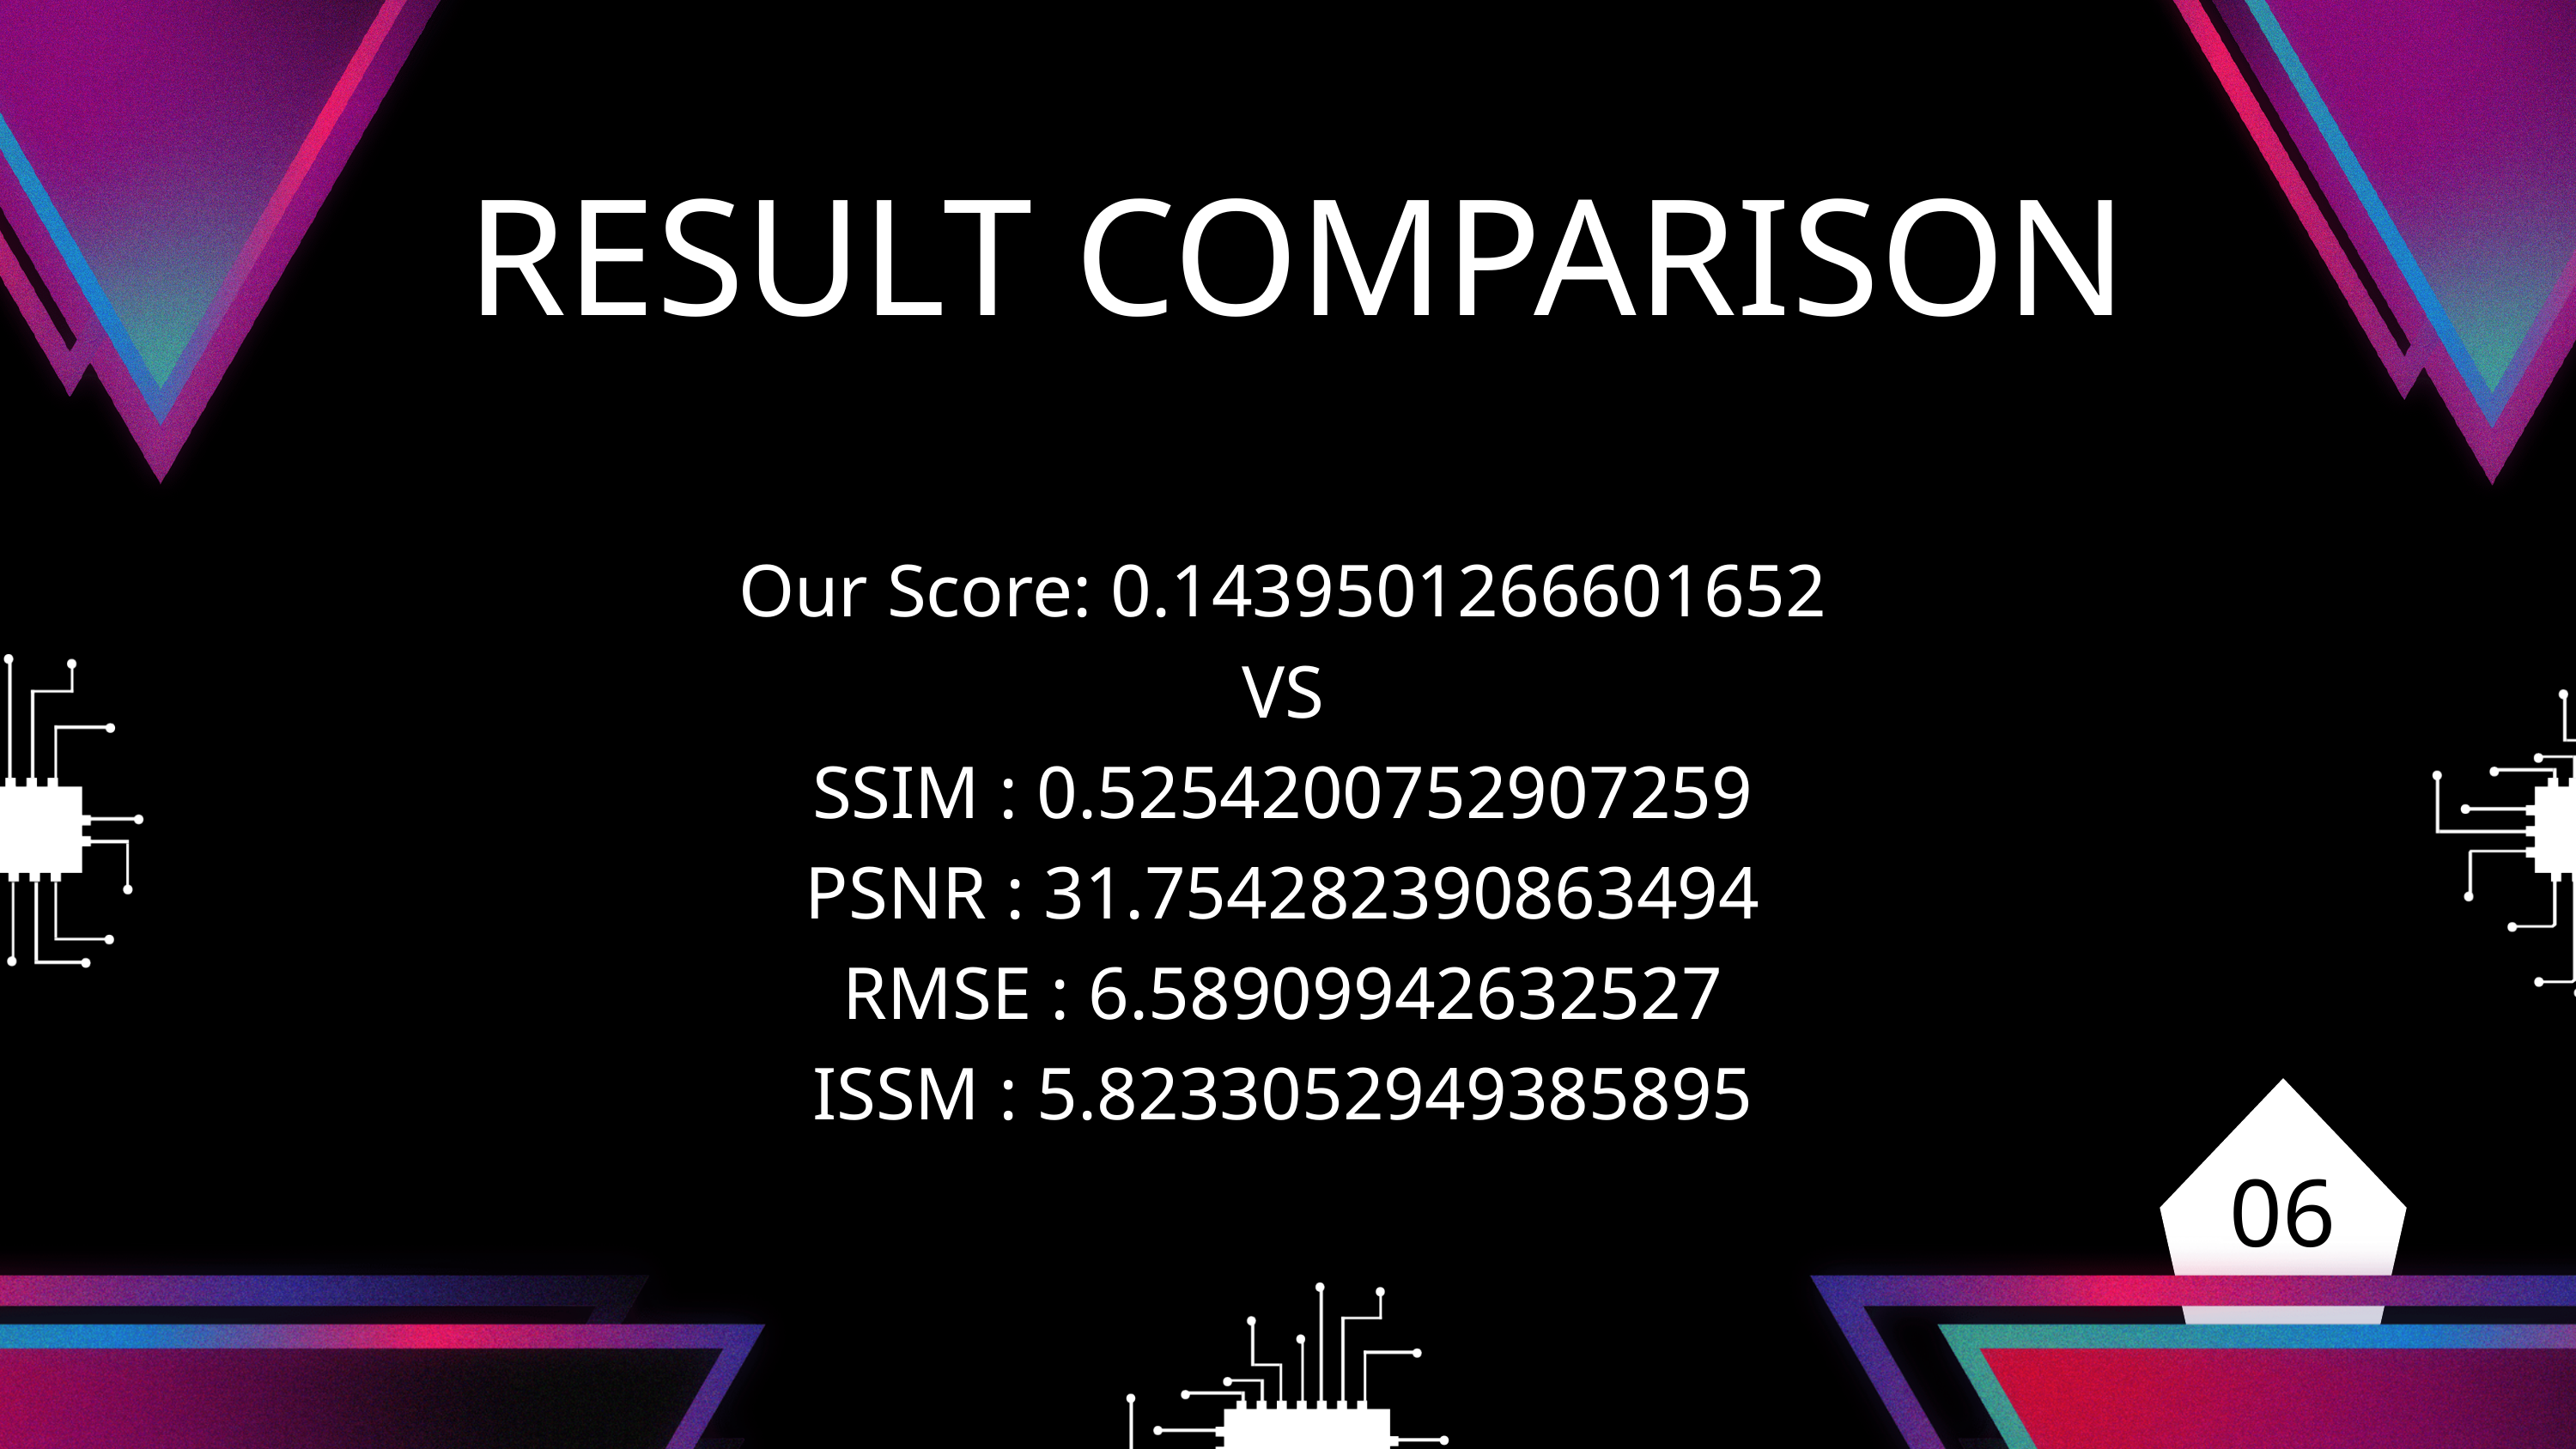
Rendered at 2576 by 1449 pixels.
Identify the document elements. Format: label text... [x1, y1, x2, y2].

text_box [2160, 1077, 2407, 1418]
text_box [1976, 0, 2576, 506]
text_box [2431, 654, 2576, 998]
text_box [1125, 1282, 1451, 1449]
text_box [1779, 1236, 2576, 1449]
text_box Our Score: 0.1439501266601652 VS SSIM : 0.5254200752907259 PSNR : 31.754282390863494 RMSE : 6.58909942632527 ISSM : 5.8233052949385895 [640, 530, 1926, 1235]
text_box [0, 654, 145, 998]
text_box [0, 1236, 797, 1449]
text_box [0, 0, 598, 506]
text_box RESULT COMPARISON [411, 122, 2184, 348]
